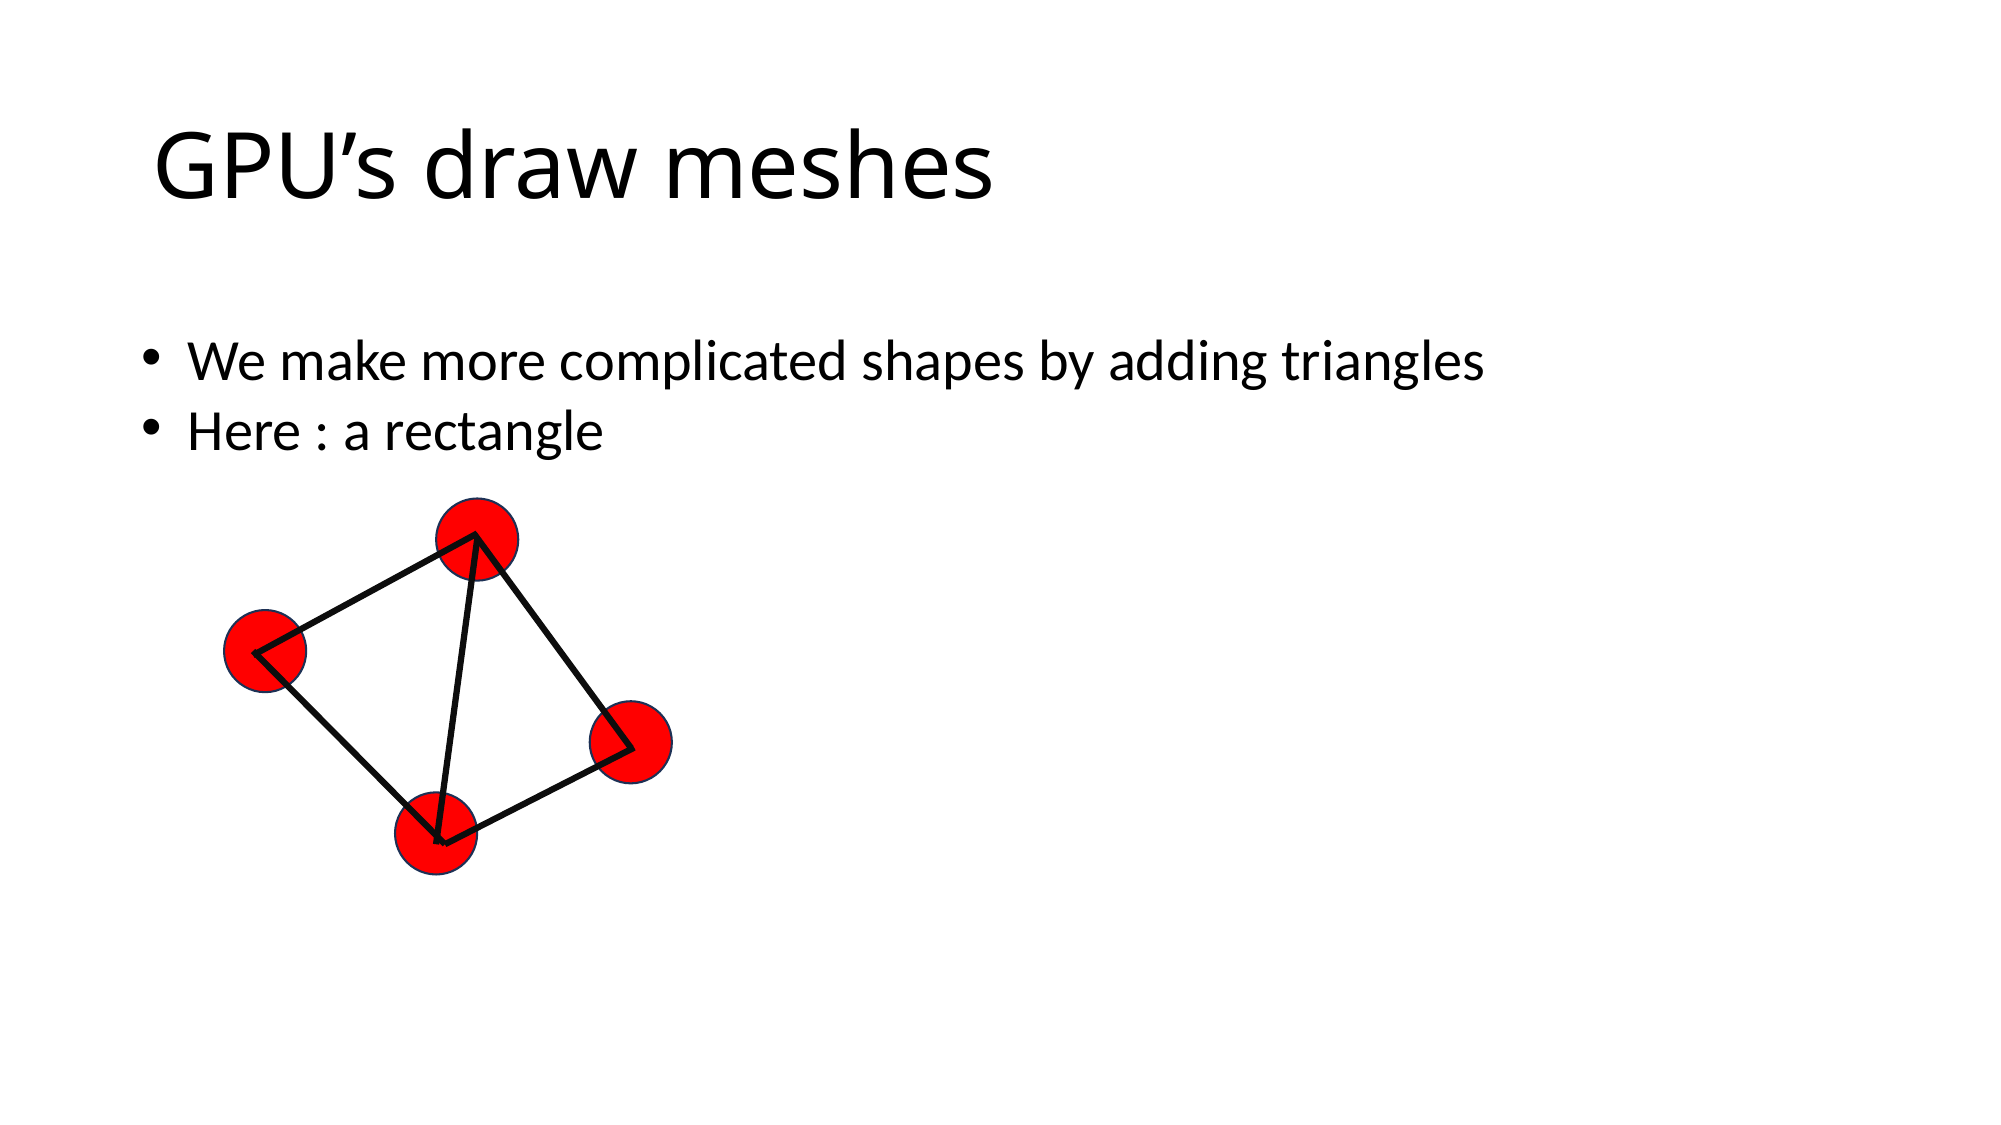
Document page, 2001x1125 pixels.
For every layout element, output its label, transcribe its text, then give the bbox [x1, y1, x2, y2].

title GPU’s draw meshes [137, 59, 1863, 278]
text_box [253, 533, 474, 651]
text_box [253, 651, 445, 845]
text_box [474, 533, 631, 747]
text_box We make more complicated shapes by adding triangles Here : a rectangle [126, 314, 1501, 470]
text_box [436, 539, 474, 747]
text_box [631, 700, 673, 785]
text_box [223, 610, 253, 692]
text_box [444, 747, 635, 845]
text_box [435, 497, 519, 533]
text_box [395, 845, 477, 876]
